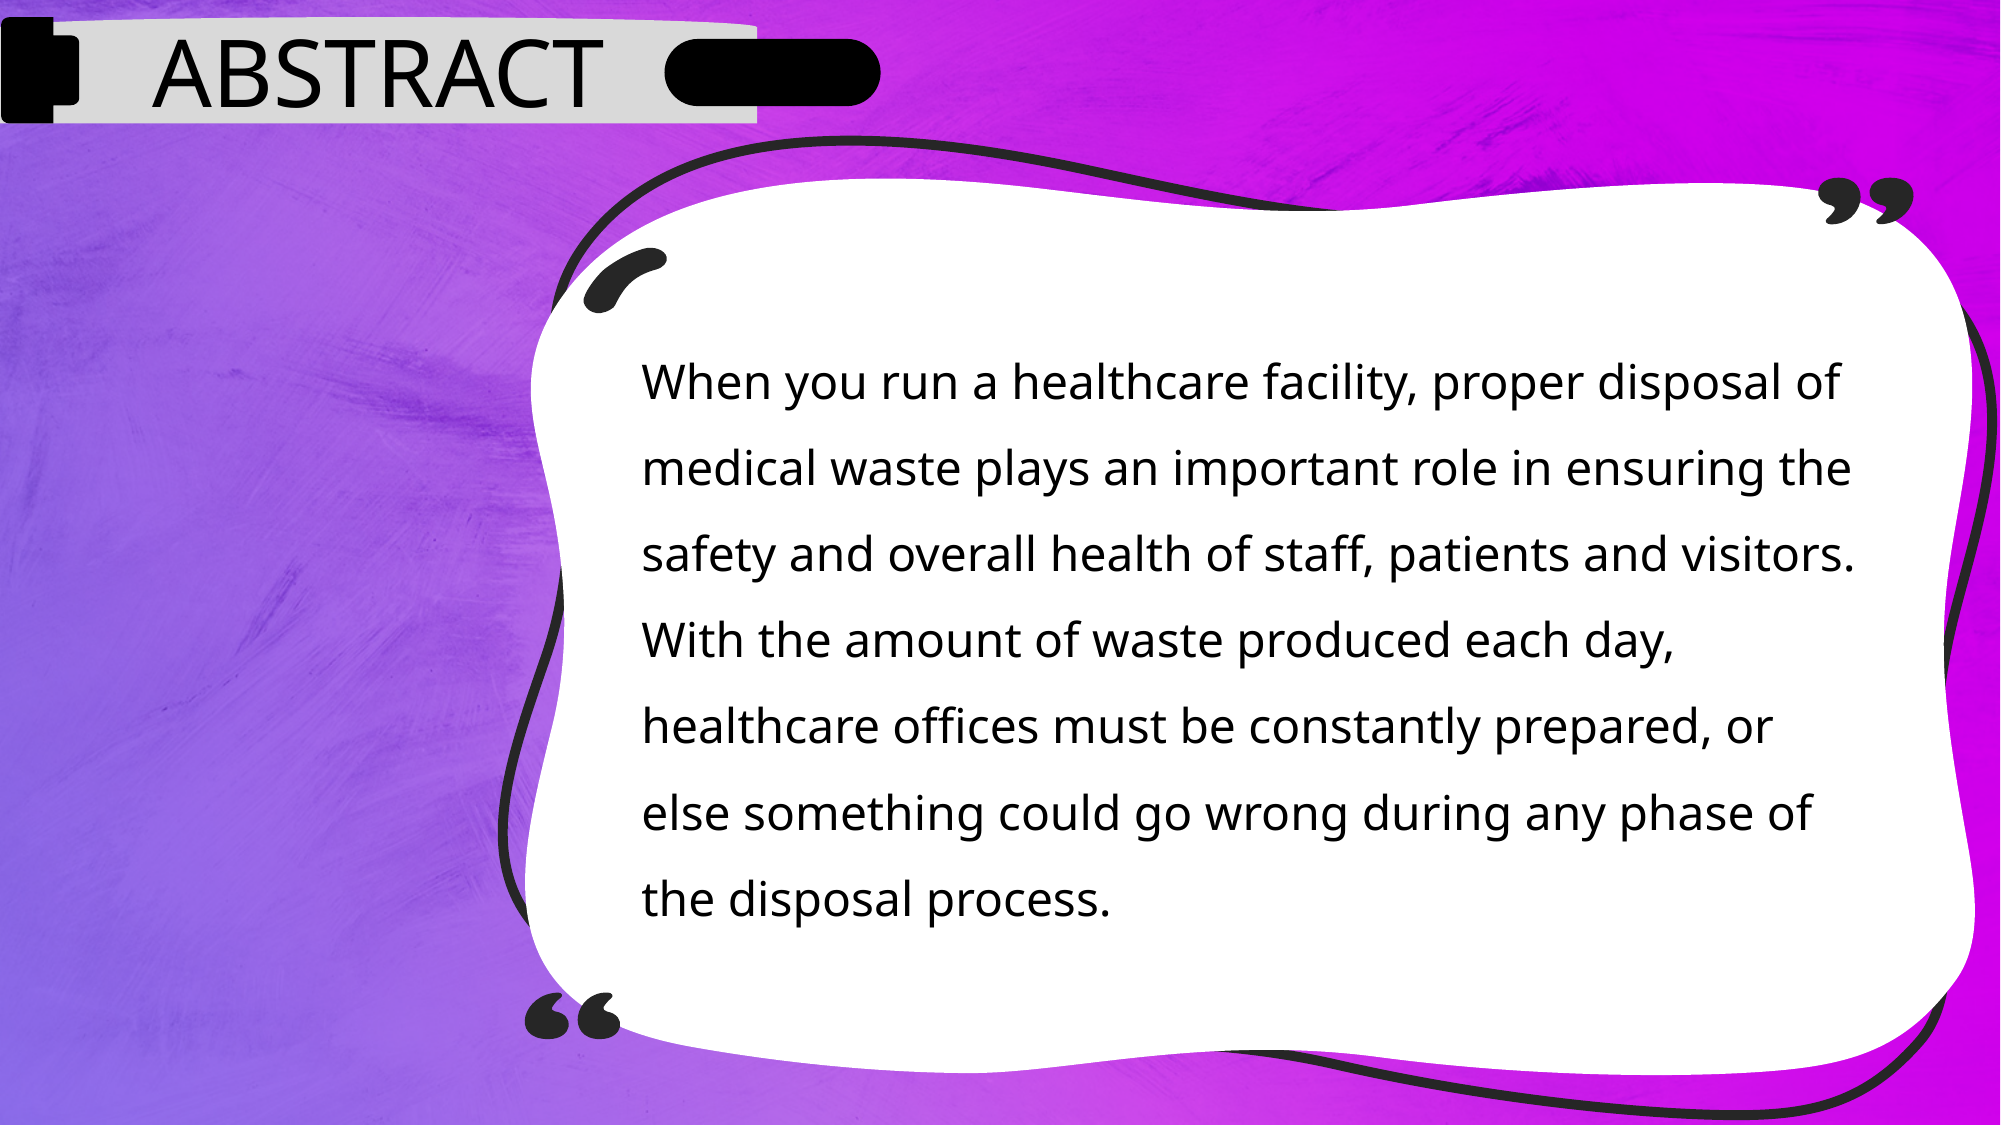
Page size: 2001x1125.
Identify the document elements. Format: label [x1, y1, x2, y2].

text_box [387, 0, 494, 511]
text_box [522, 174, 1976, 1076]
text_box [525, 991, 622, 1040]
text_box [1816, 176, 1914, 226]
